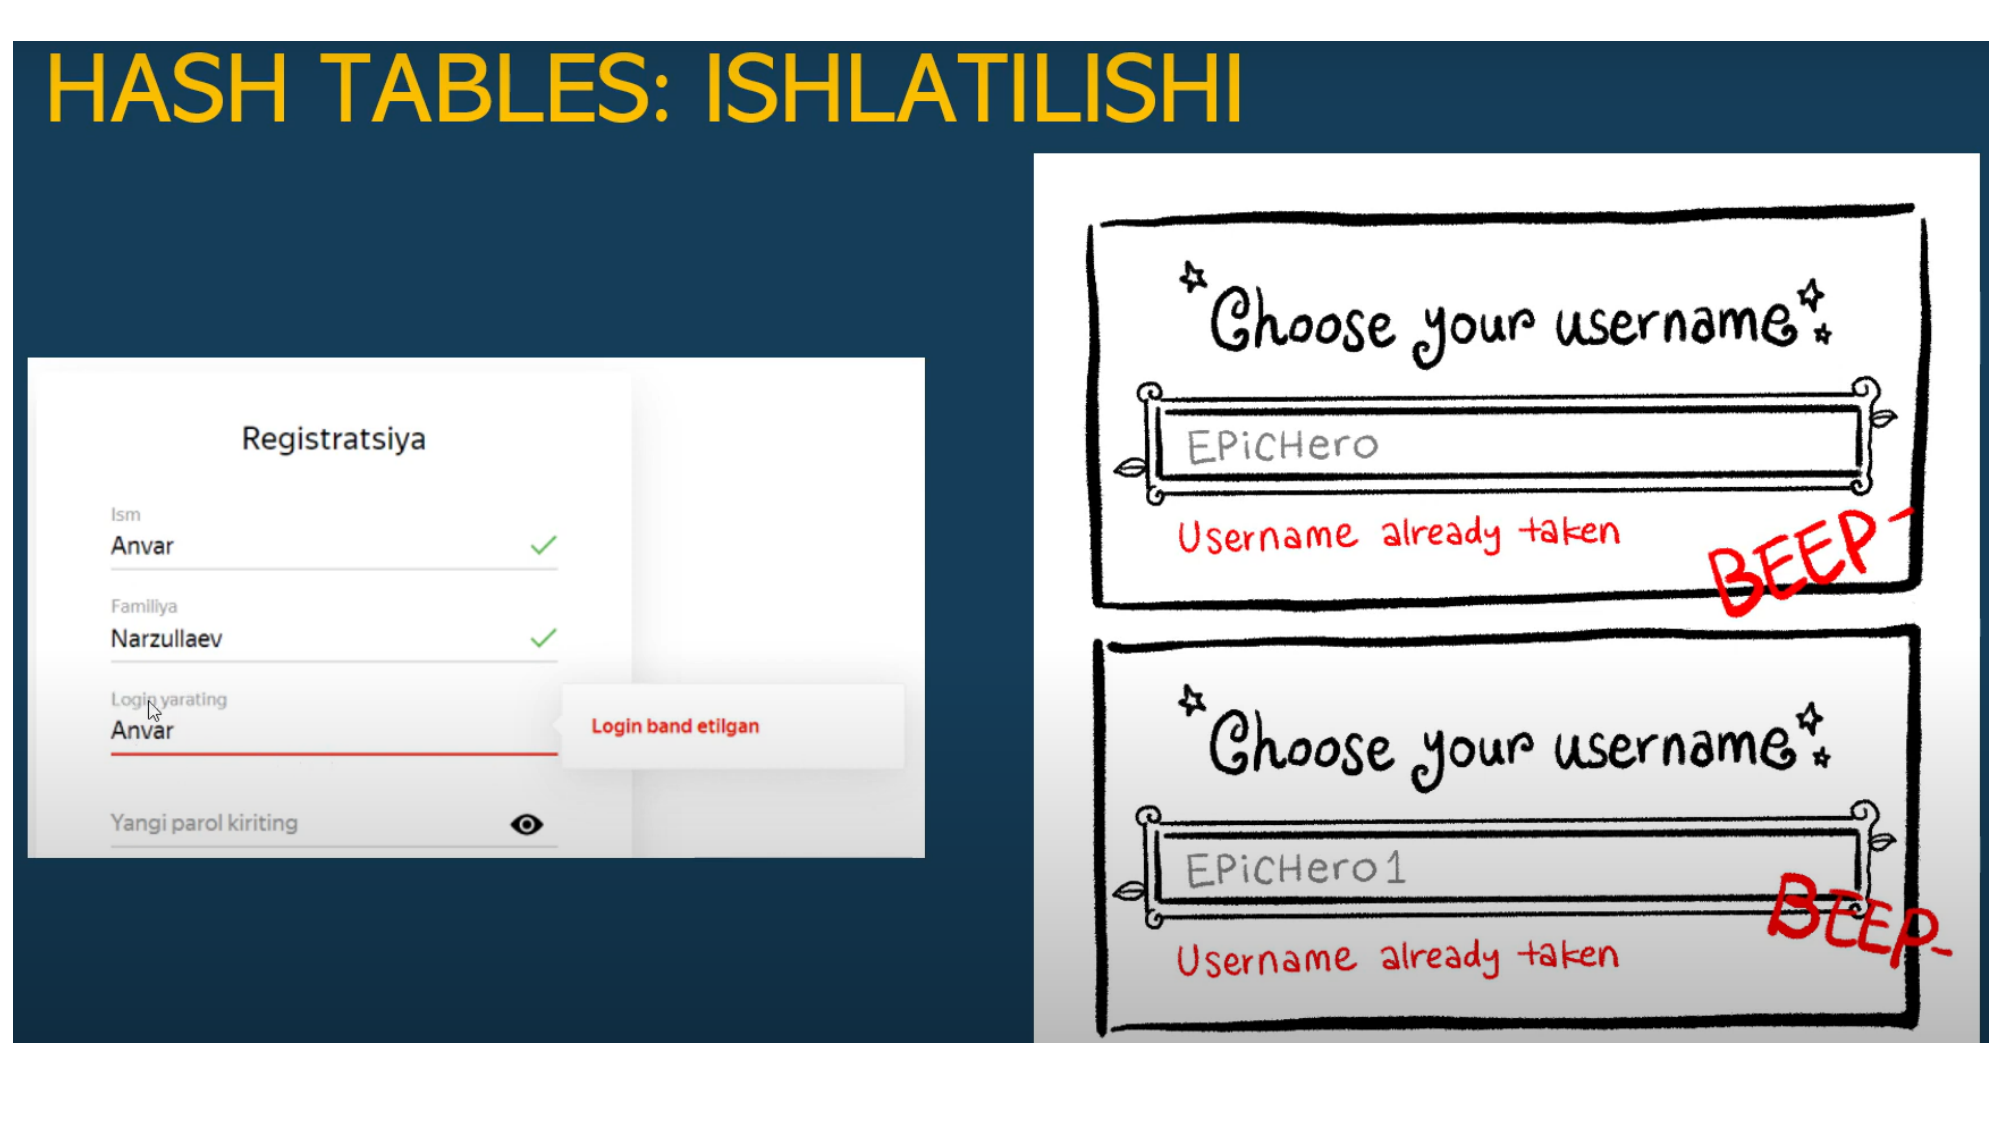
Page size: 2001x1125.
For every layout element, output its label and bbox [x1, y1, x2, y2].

picture [13, 41, 1989, 1043]
